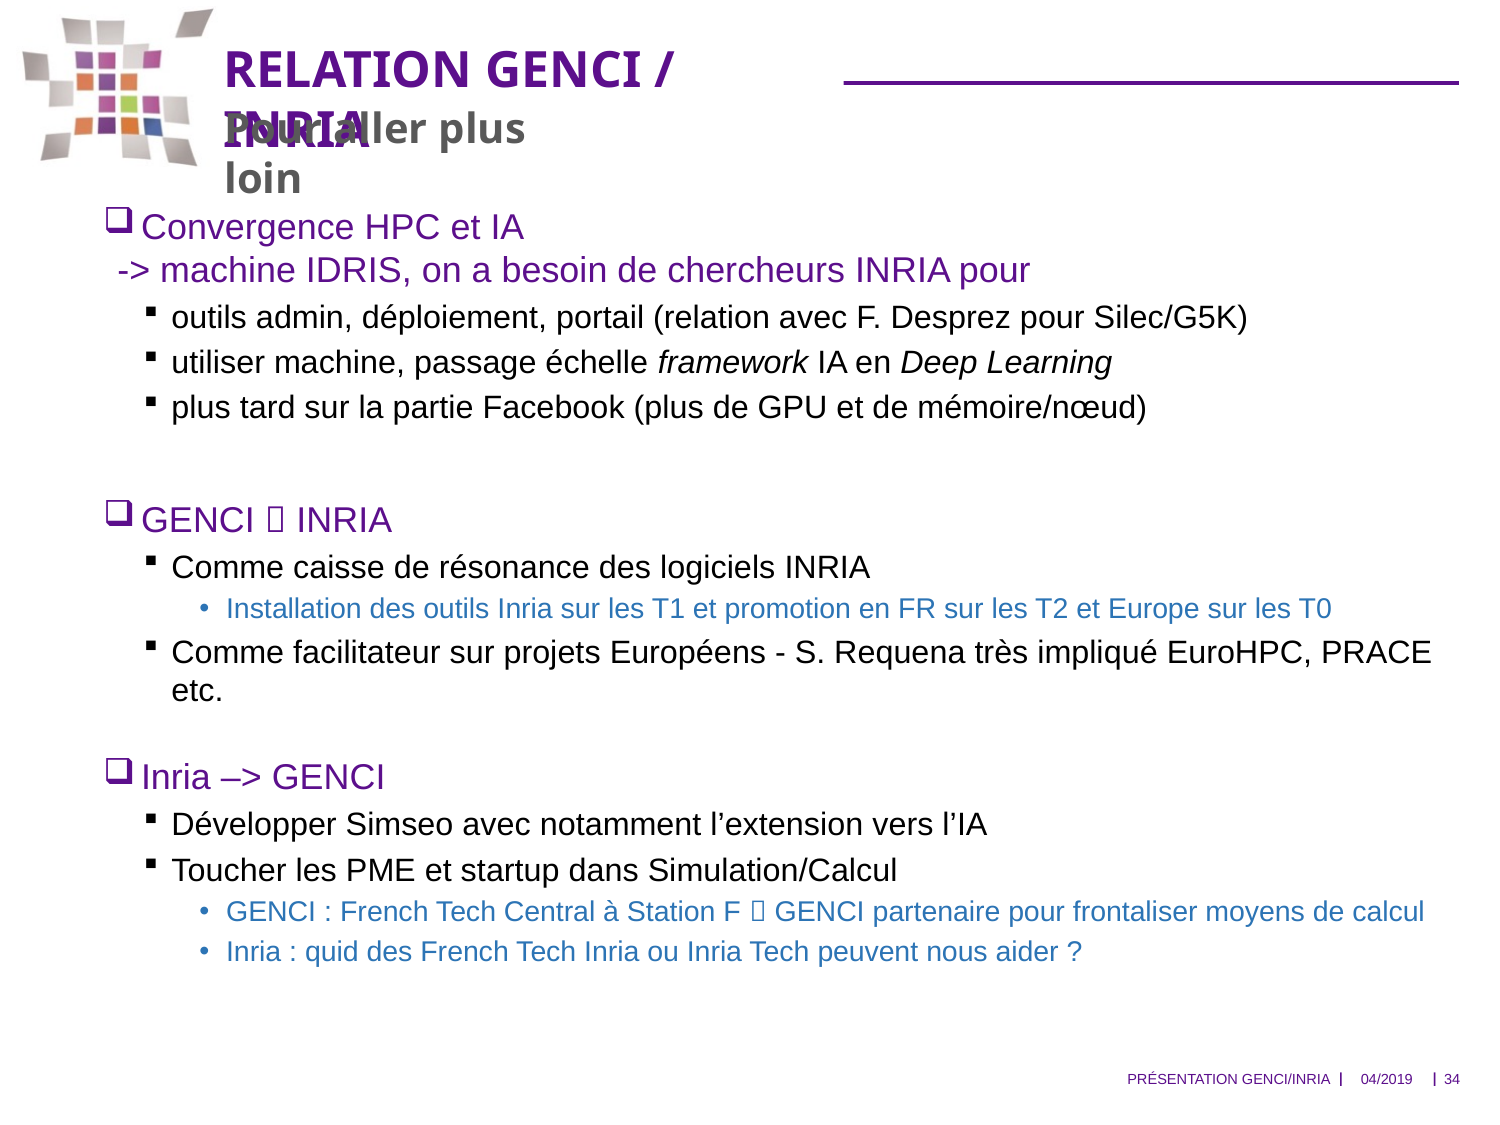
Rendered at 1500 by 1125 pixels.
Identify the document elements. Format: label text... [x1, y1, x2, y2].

title Relation GENCI / INRIA [208, 30, 844, 107]
picture [16, 6, 218, 169]
list Pour aller plus loin [209, 93, 613, 160]
list Convergence HPC et IA -> machine IDRIS, on a besoin de chercheurs INRIA pour outils admin, déploiement, portail (relation avec F. Desprez pour Silec/G5K) utiliser machine, passage échelle framework IA en Deep Learning plus tard sur la partie Facebook (plus de GPU et de mémoire/nœud) GENCI  INRIA Comme caisse de résonance des logiciels INRIA Installation des outils Inria sur les T1 et promotion en FR sur les T2 et Europe sur les T0 Comme facilitateur sur projets Européens - S. Requena très impliqué EuroHPC, PRACE etc. Inria –> GENCI Développer Simseo avec notamment l’extension vers l’IA Toucher les PME et startup dans Simulation/Calcul GENCI : French Tech Central à Station F  GENCI partenaire pour frontaliser moyens de calcul Inria : quid des French Tech Inria ou Inria Tech peuvent nous aider ? [88, 196, 1459, 988]
slide_number 04/2019 [1341, 1062, 1433, 1096]
footer Présentation GENCI/INRIA [163, 1062, 1331, 1096]
slide_number 33 [1444, 1062, 1469, 1096]
